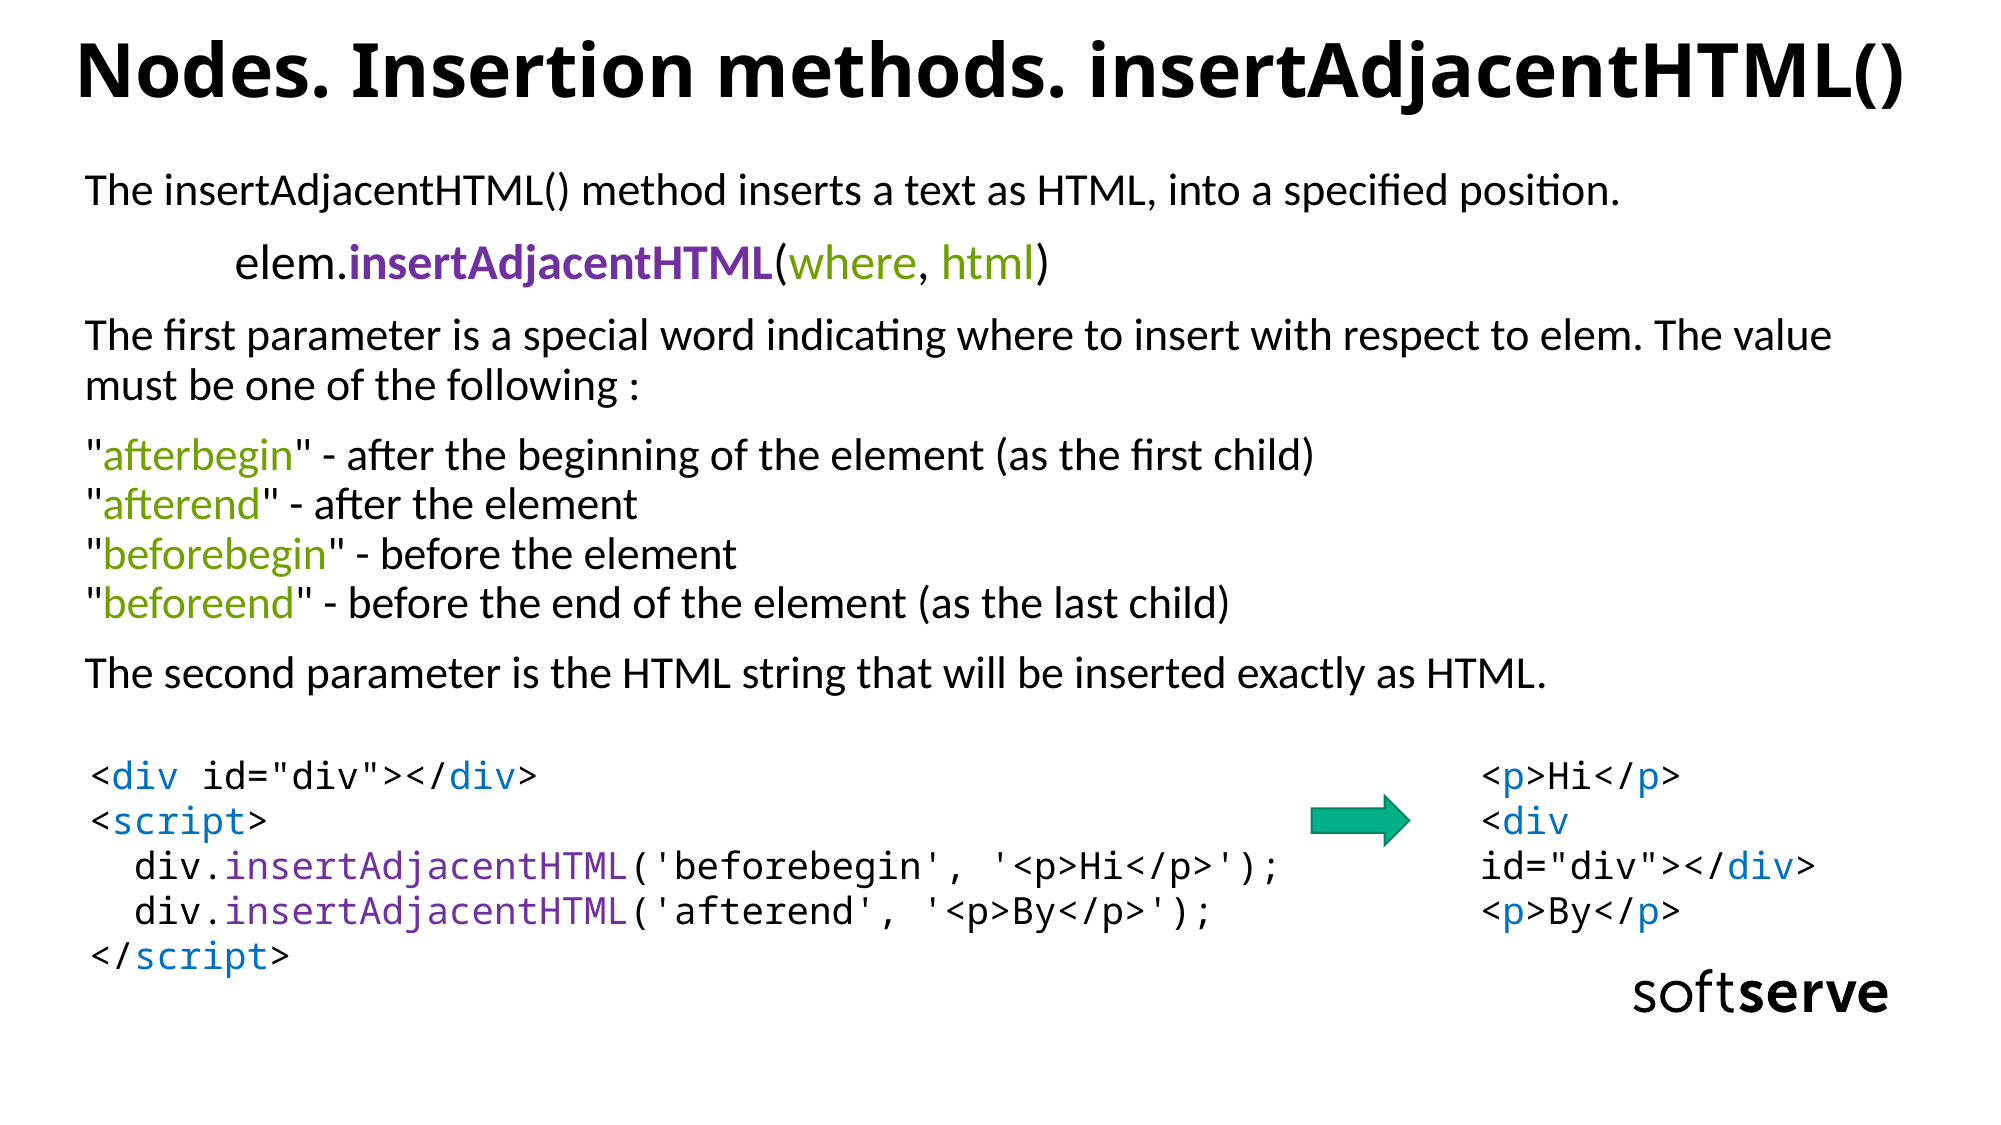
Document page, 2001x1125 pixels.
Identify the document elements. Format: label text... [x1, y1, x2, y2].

text_box [1310, 793, 1411, 848]
text_box <div id="div"></div> <script> div.insertAdjacentHTML('beforebegin', '<p>Hi</p>'); div.insertAdjacentHTML('afterend', '<p>By</p>'); </script> [74, 744, 1336, 985]
text_box <p>Hi</p> <div id="div"></div> <p>By</p> [1465, 744, 1936, 940]
title Nodes. Insertion methods. insertAdjacentHTML() [59, 24, 1957, 112]
list The insertAdjacentHTML() method inserts a text as HTML, into a specified position. elem.insertAdjacentHTML(where, html) The first parameter is a special word indicating where to insert with respect to elem. The value must be one of the following : "afterbegin" - after the beginning of the element (as the first child) "afterend" - after the element "beforebegin" - before the element "beforeend" - before the end of the element (as the last child) The second parameter is the HTML string that will be inserted exactly as HTML. [69, 158, 1931, 813]
